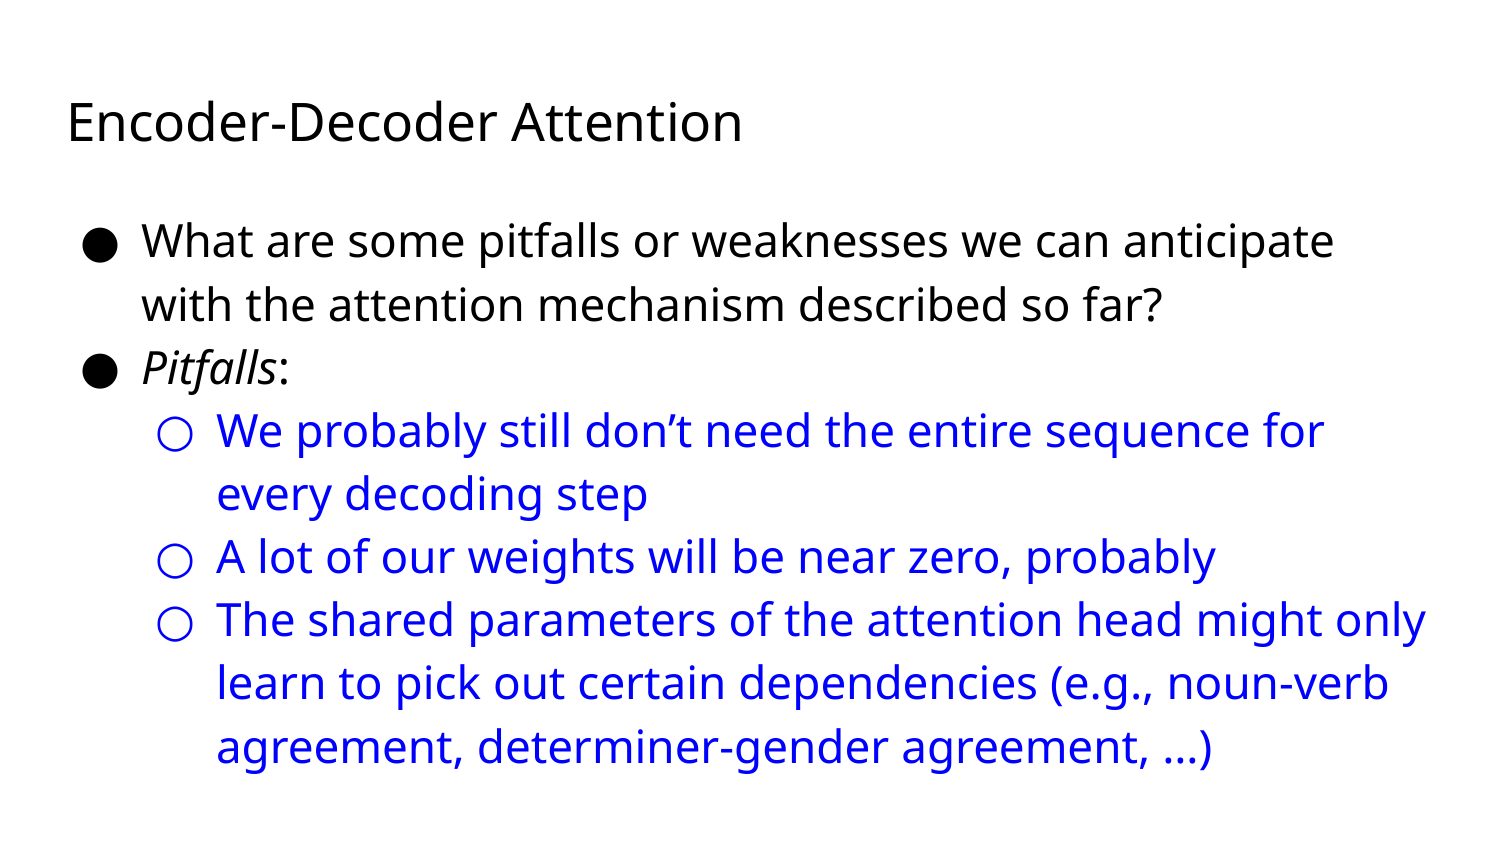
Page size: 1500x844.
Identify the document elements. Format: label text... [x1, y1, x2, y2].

title Encoder-Decoder Attention [51, 72, 1449, 167]
list What are some pitfalls or weaknesses we can anticipate with the attention mechanism described so far? Pitfalls: We probably still don’t need the entire sequence for every decoding step A lot of our weights will be near zero, probably The shared parameters of the attention head might only learn to pick out certain dependencies (e.g., noun-verb agreement, determiner-gender agreement, …) [51, 189, 1449, 809]
